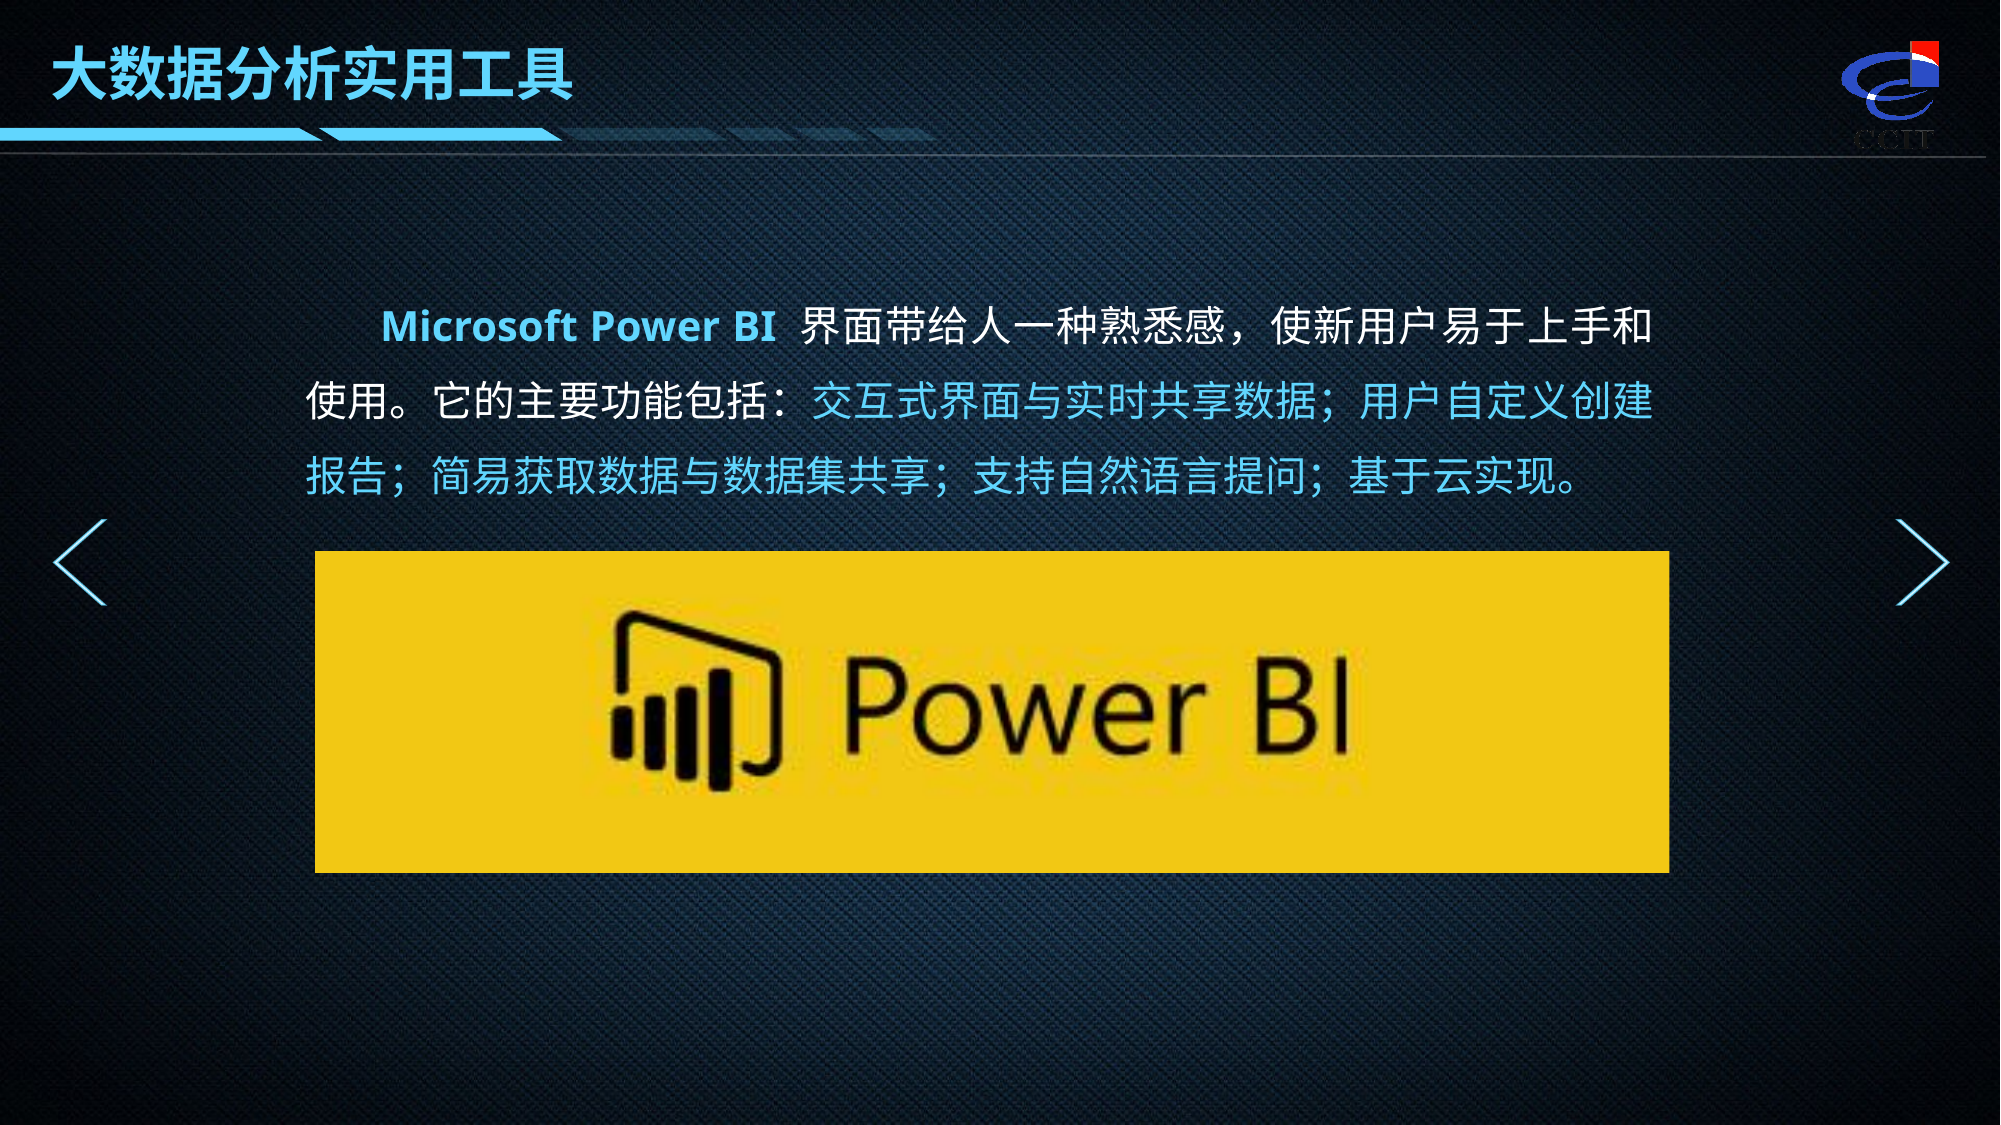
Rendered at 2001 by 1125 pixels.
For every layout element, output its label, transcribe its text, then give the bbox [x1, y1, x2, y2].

text_box 大数据分析实用工具 [35, 29, 654, 185]
text_box Microsoft Power BI 界面带给人一种熟悉感，使新用户易于上手和使用。它的主要功能包括：交互式界面与实时共享数据；用户自定义创建报告；简易获取数据与数据集共享；支持自然语言提问；基于云实现。 [290, 267, 1670, 507]
picture [0, 0, 2000, 1125]
picture [0, 141, 35, 152]
